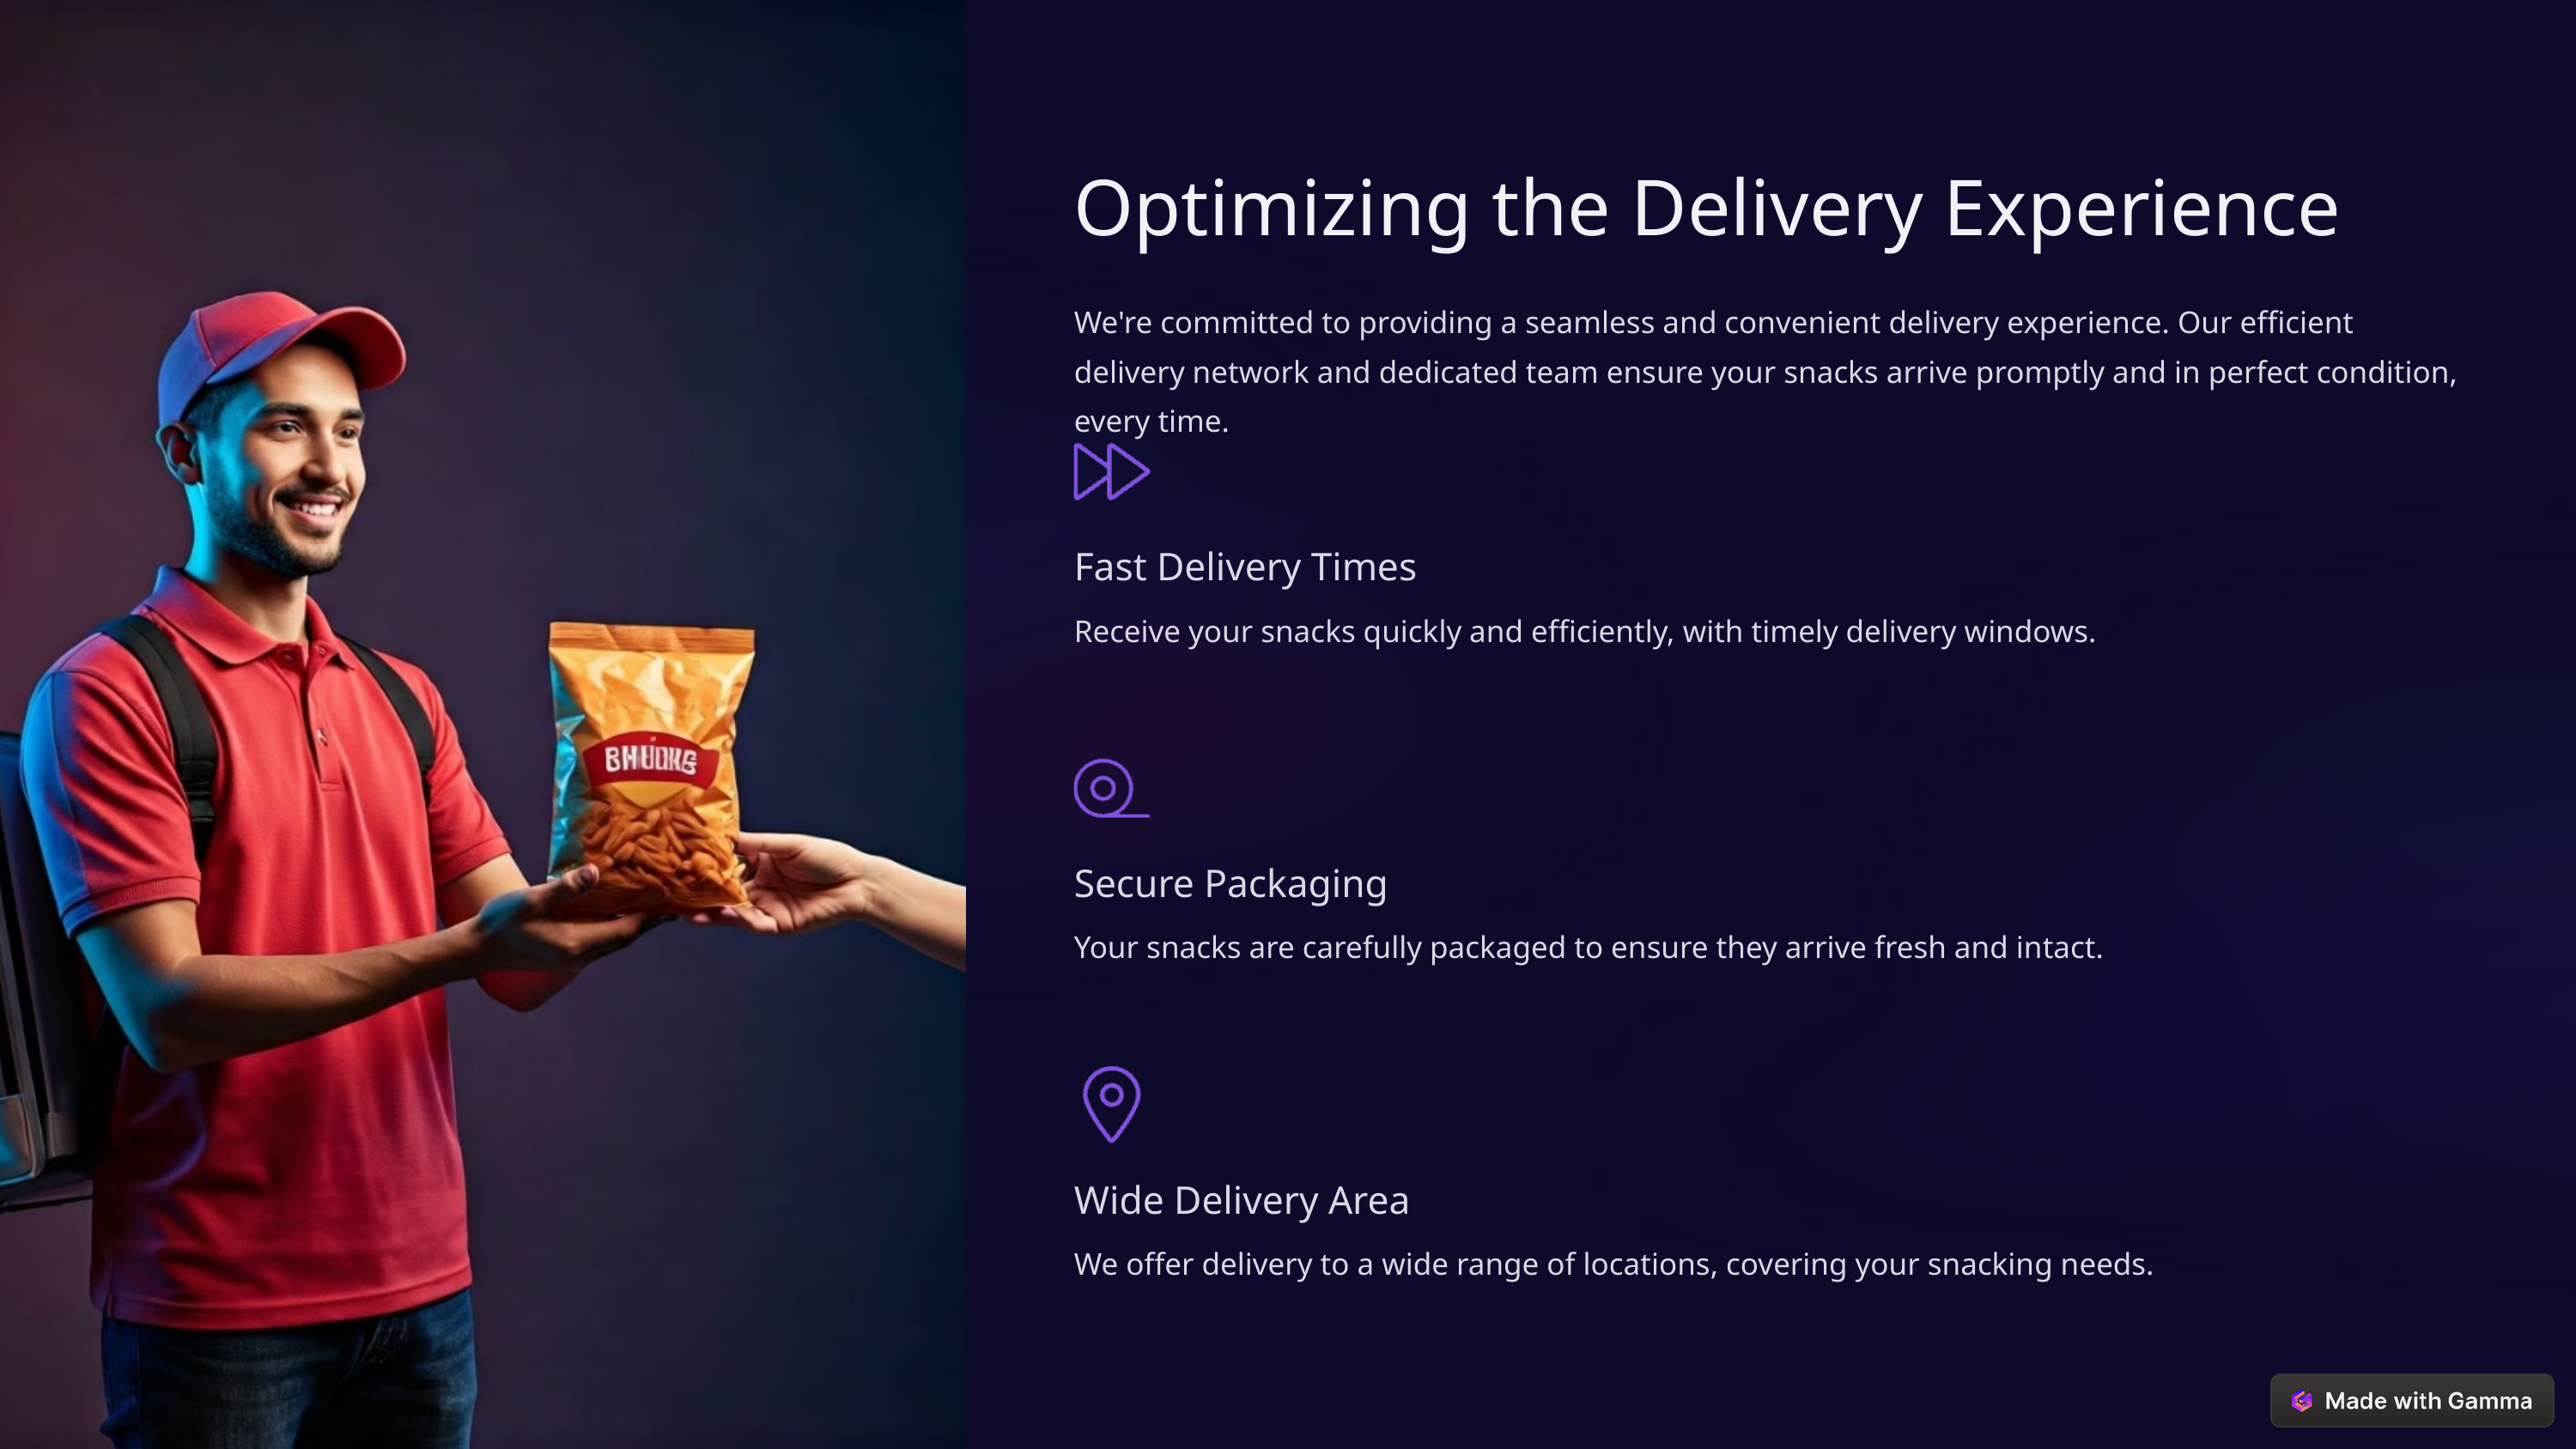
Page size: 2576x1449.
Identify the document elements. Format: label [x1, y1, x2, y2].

text_box [0, 0, 2576, 1449]
